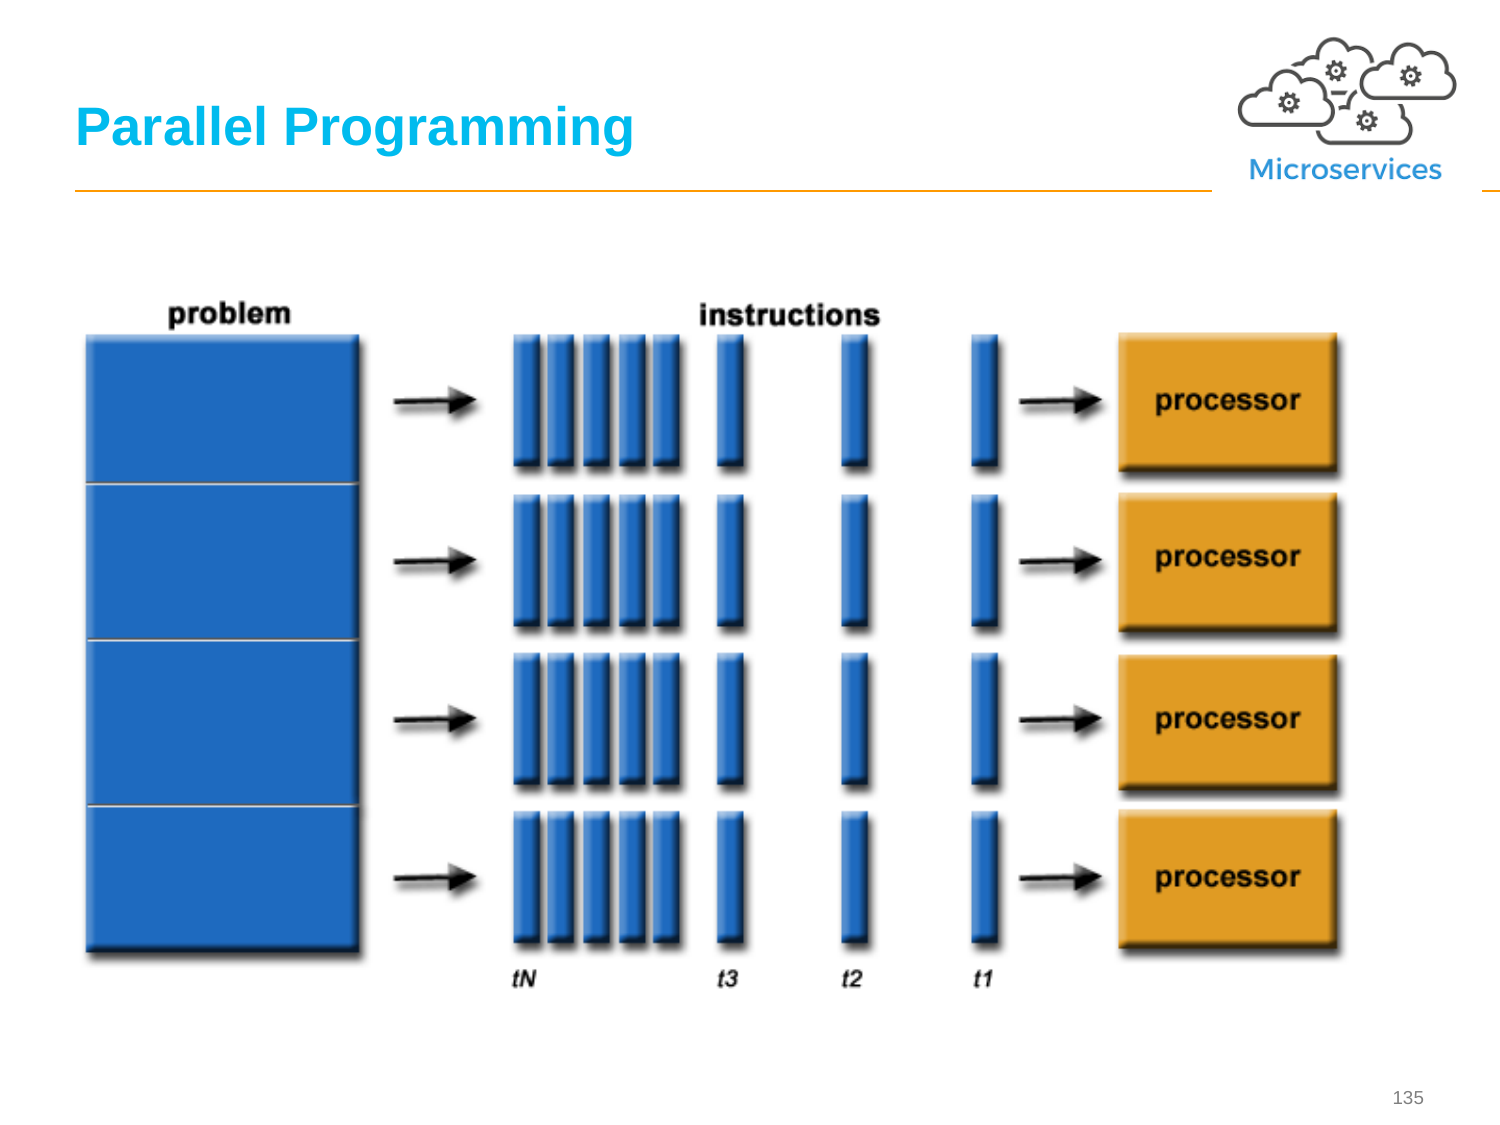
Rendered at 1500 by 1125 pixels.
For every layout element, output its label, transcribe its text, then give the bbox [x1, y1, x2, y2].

picture [1212, 1, 1482, 203]
picture [75, 299, 1362, 1001]
title Parallel Programming [75, 27, 1422, 157]
